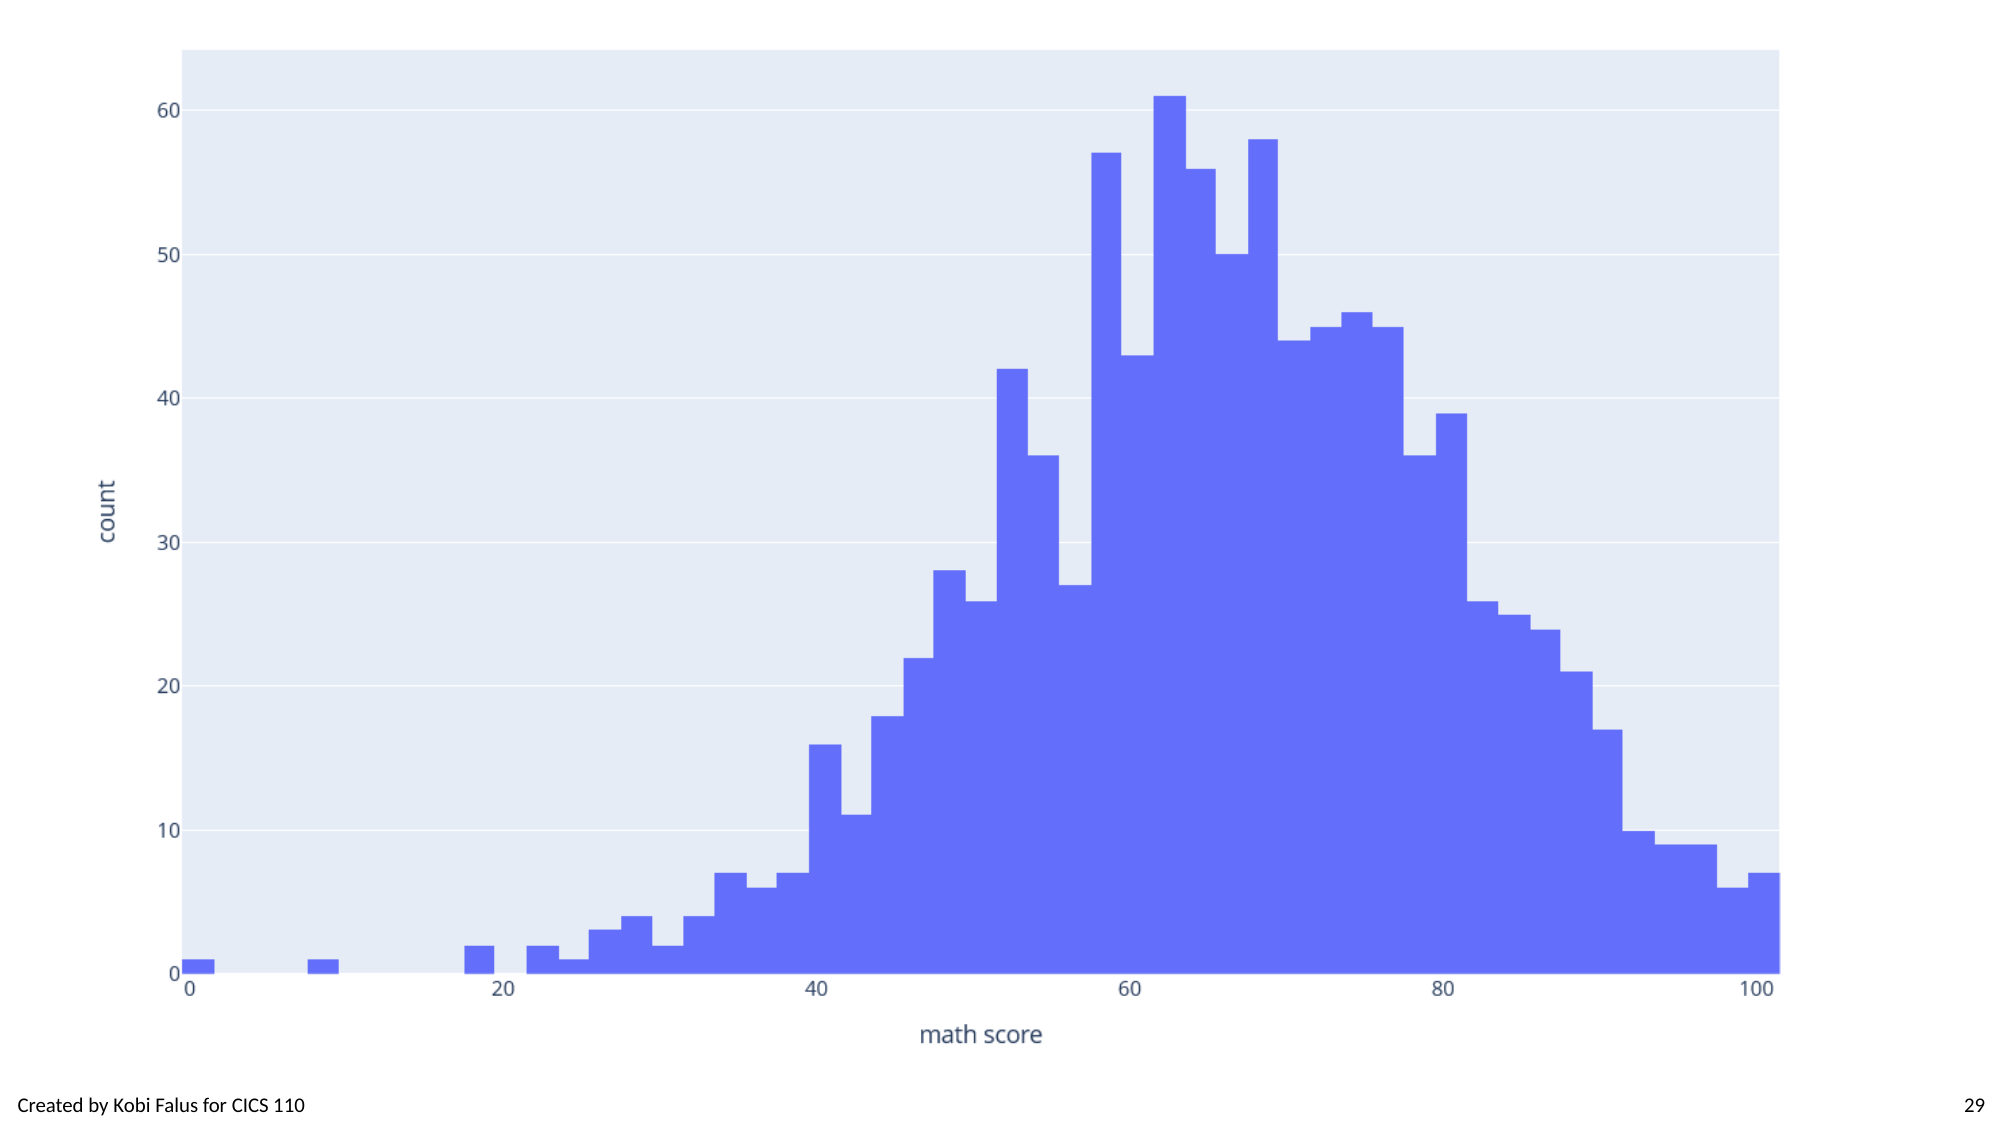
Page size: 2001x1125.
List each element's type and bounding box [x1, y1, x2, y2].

picture [66, 11, 1851, 1073]
